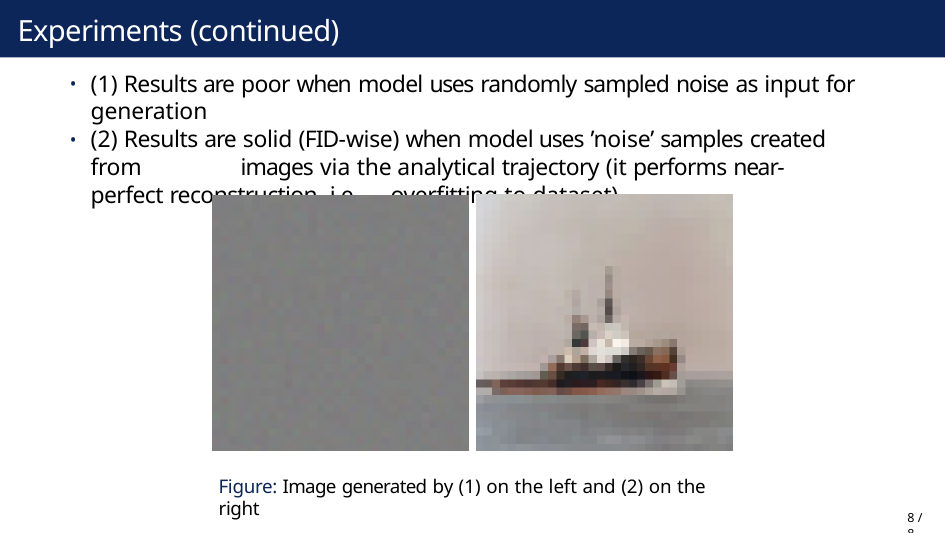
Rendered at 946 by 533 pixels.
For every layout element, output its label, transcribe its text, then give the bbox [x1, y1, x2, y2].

text_box (1) Results are poor when model uses randomly sampled noise as input for generation (2) Results are solid (FID-wise) when model uses ’noise’ samples created from images via the analytical trajectory (it performs near-perfect reconstruction, i.e. overfitting to dataset) [61, 67, 906, 209]
slide_number 8 / 8 [901, 512, 934, 533]
picture [212, 195, 469, 451]
text_box Figure: Image generated by (1) on the left and (2) on the right [216, 472, 729, 520]
picture [475, 193, 733, 451]
title Experiments (continued) [15, 9, 462, 102]
